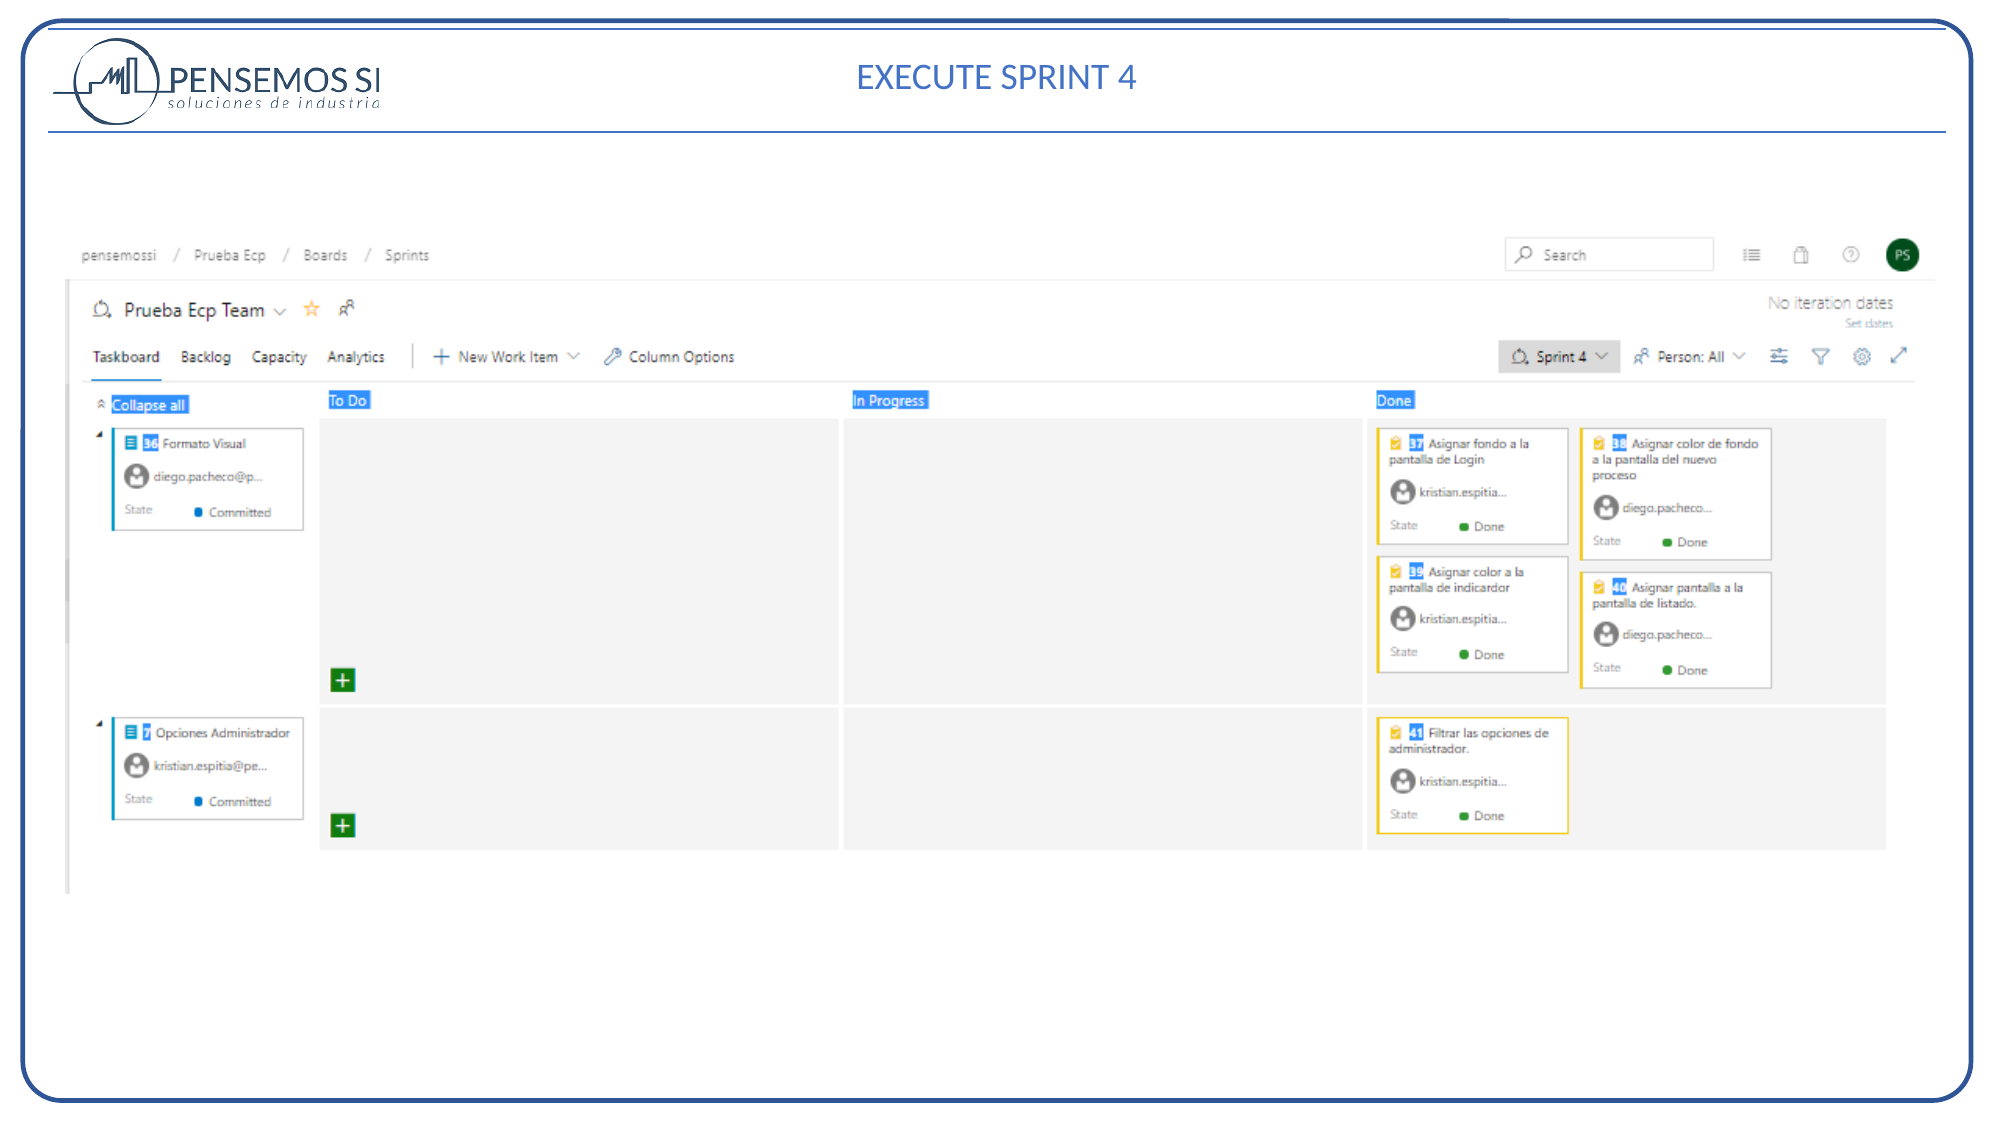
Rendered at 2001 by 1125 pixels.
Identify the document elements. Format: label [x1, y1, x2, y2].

picture [53, 38, 379, 125]
text_box [21, 19, 1972, 1102]
picture [65, 231, 1935, 894]
